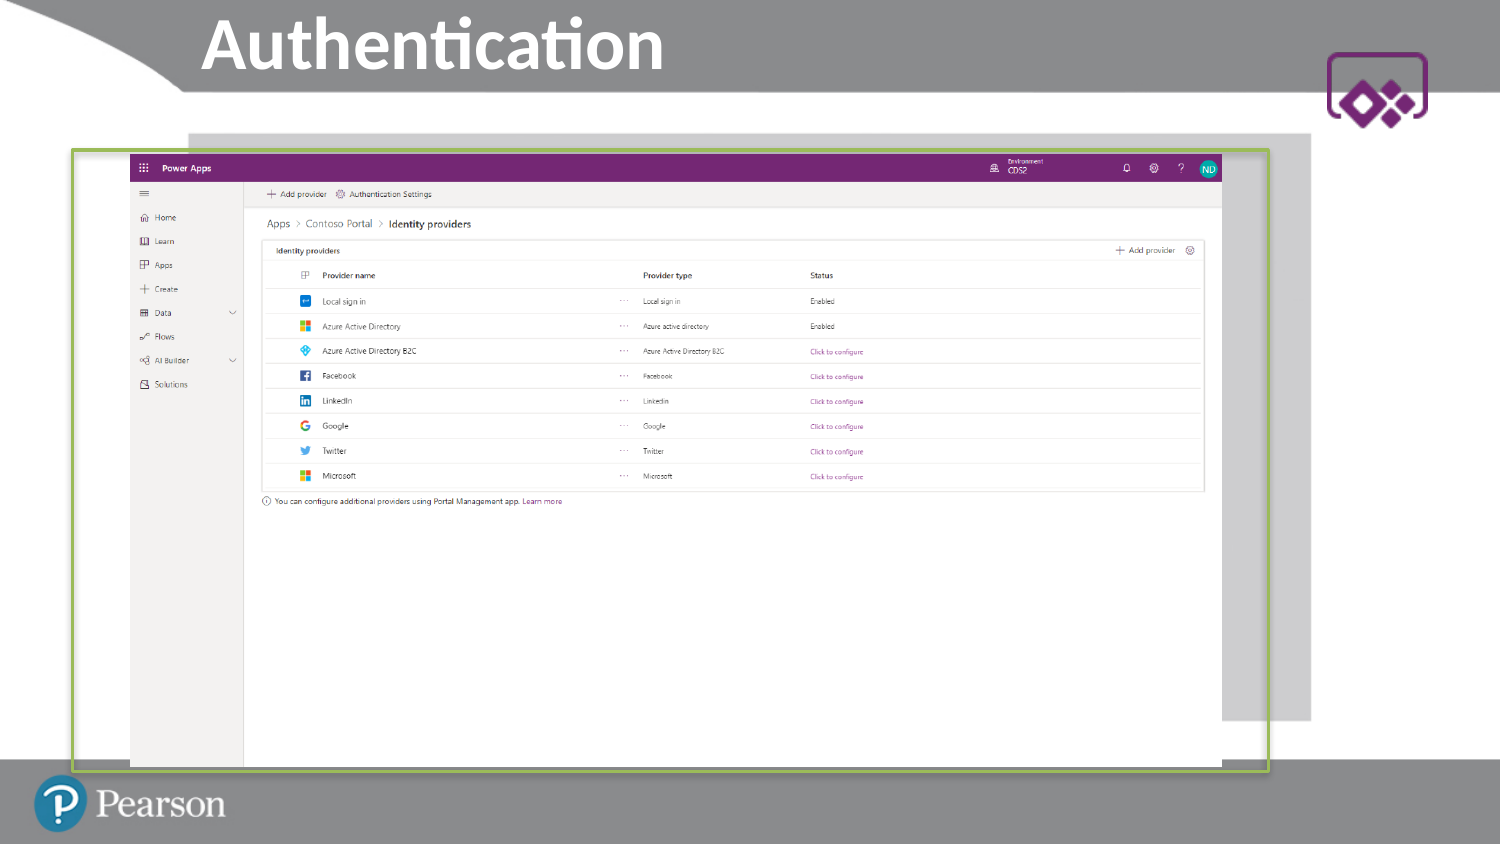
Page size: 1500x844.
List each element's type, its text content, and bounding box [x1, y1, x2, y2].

title Authentication [186, 0, 1425, 79]
text_box [72, 149, 1269, 772]
picture [0, 0, 1500, 844]
